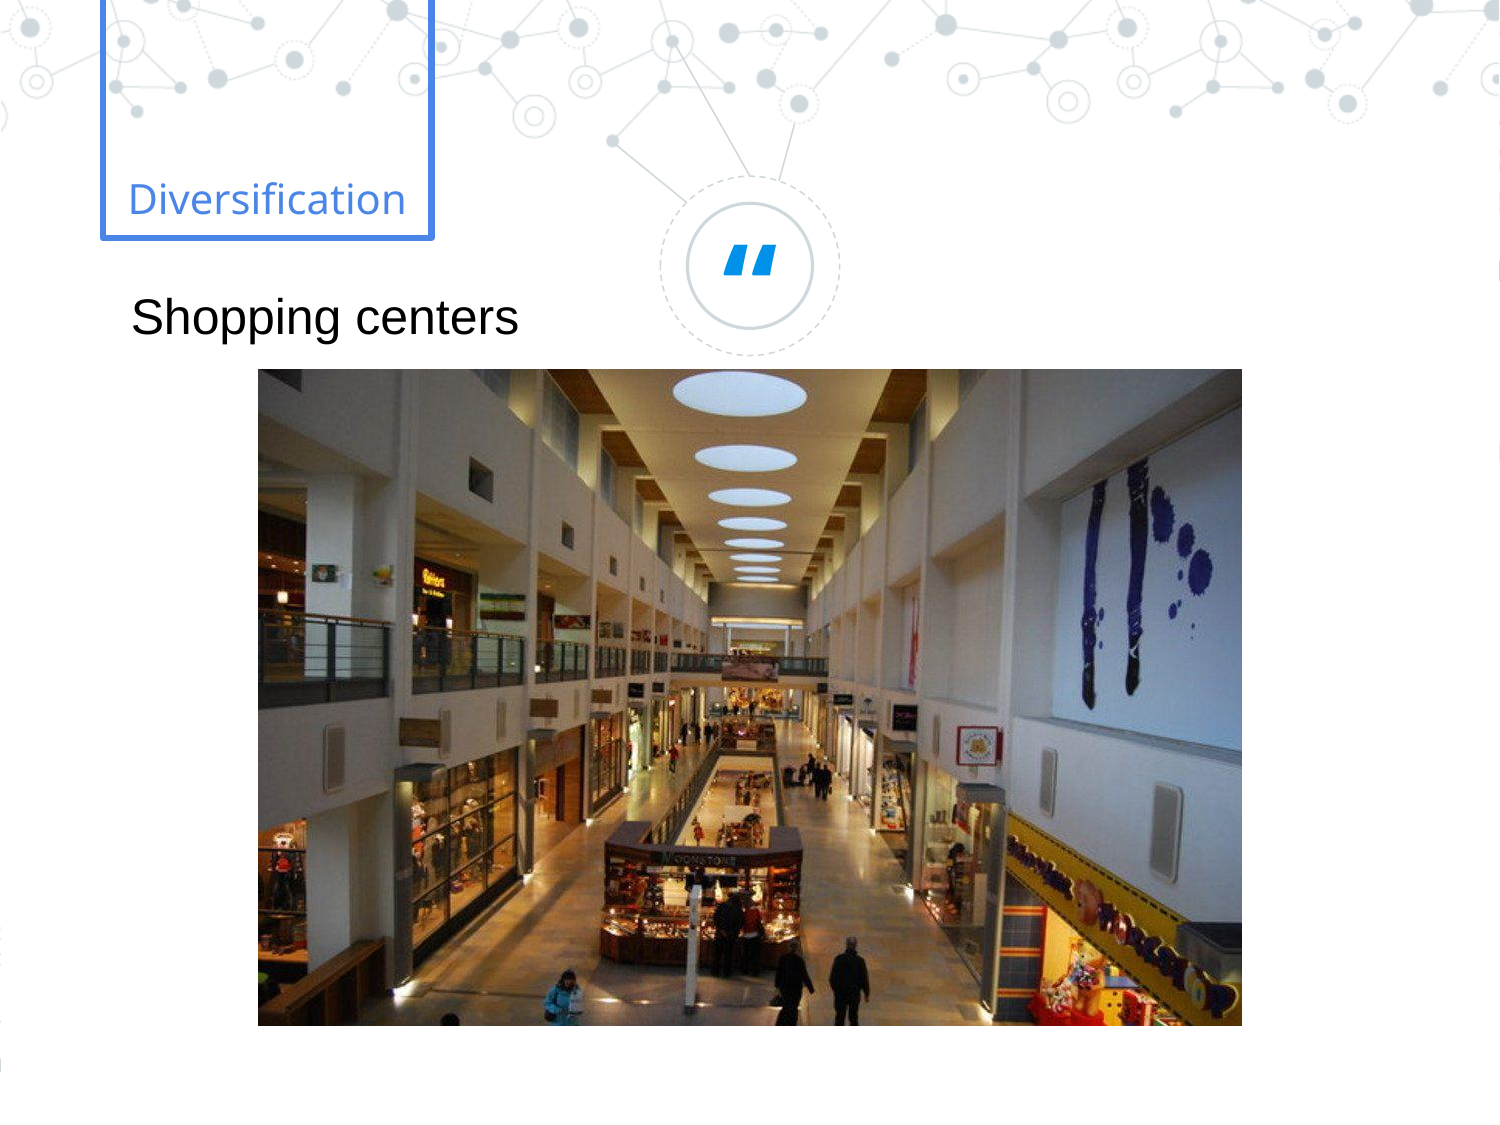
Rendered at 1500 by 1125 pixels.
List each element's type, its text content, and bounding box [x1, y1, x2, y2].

picture [0, 0, 1500, 1125]
text_box Diversification [103, 0, 432, 239]
text_box Shopping centers [102, 269, 548, 339]
